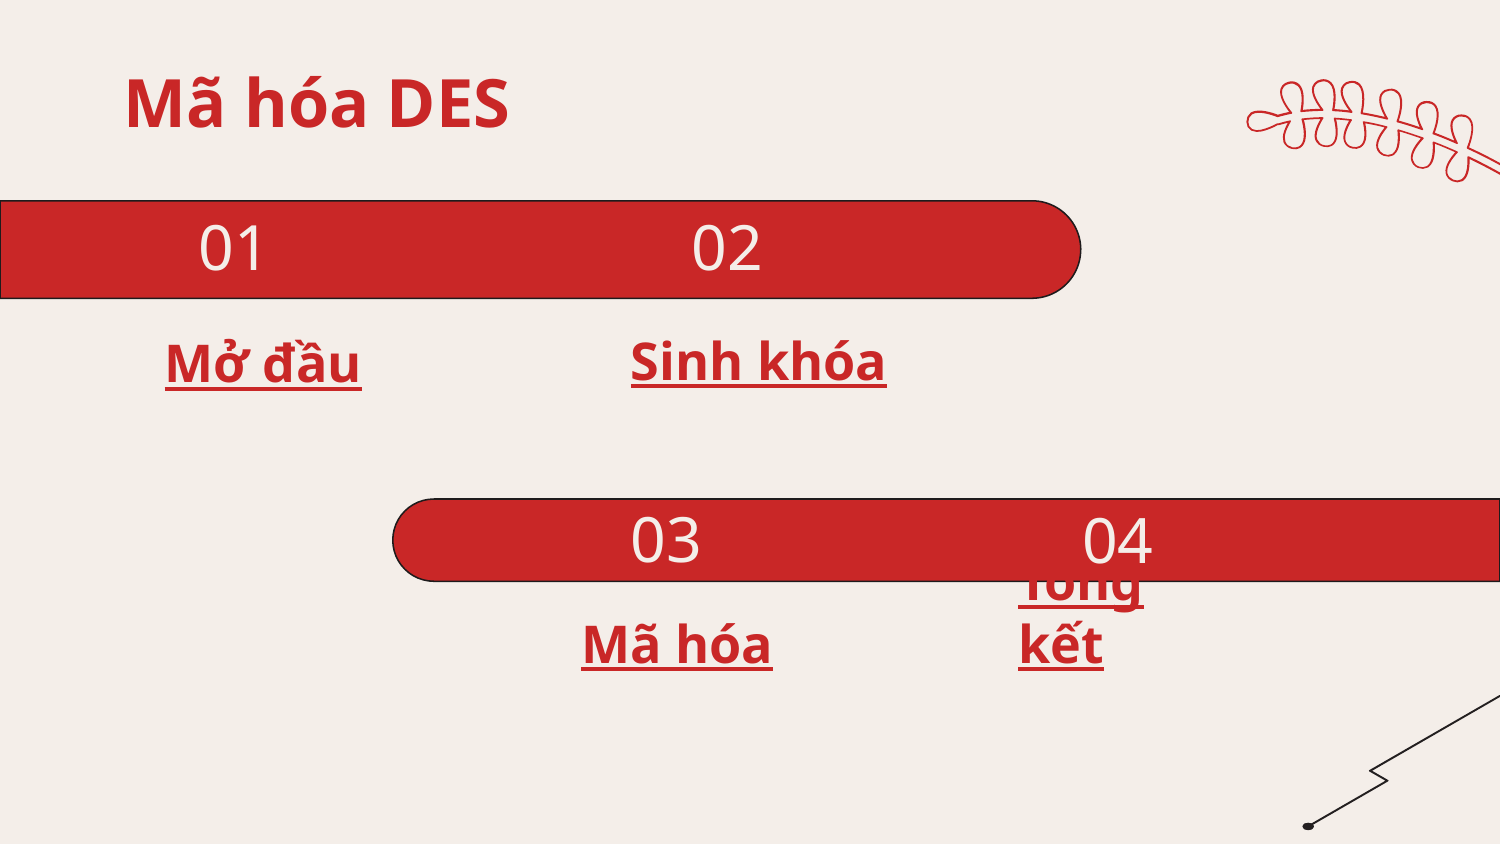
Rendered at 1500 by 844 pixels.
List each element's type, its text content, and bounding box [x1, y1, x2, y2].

subtitle Sinh khóa [615, 328, 906, 391]
subtitle Tổng kết [1003, 611, 1251, 674]
title Mã hóa DES [109, 53, 1373, 148]
subtitle Mở đầu [149, 330, 381, 394]
text_box [0, 200, 1081, 299]
title 02 [676, 210, 886, 283]
text_box [392, 499, 1500, 582]
title 04 [1067, 503, 1187, 577]
subtitle Mã hóa [566, 611, 814, 674]
title 03 [615, 501, 825, 575]
title 01 [183, 210, 393, 283]
